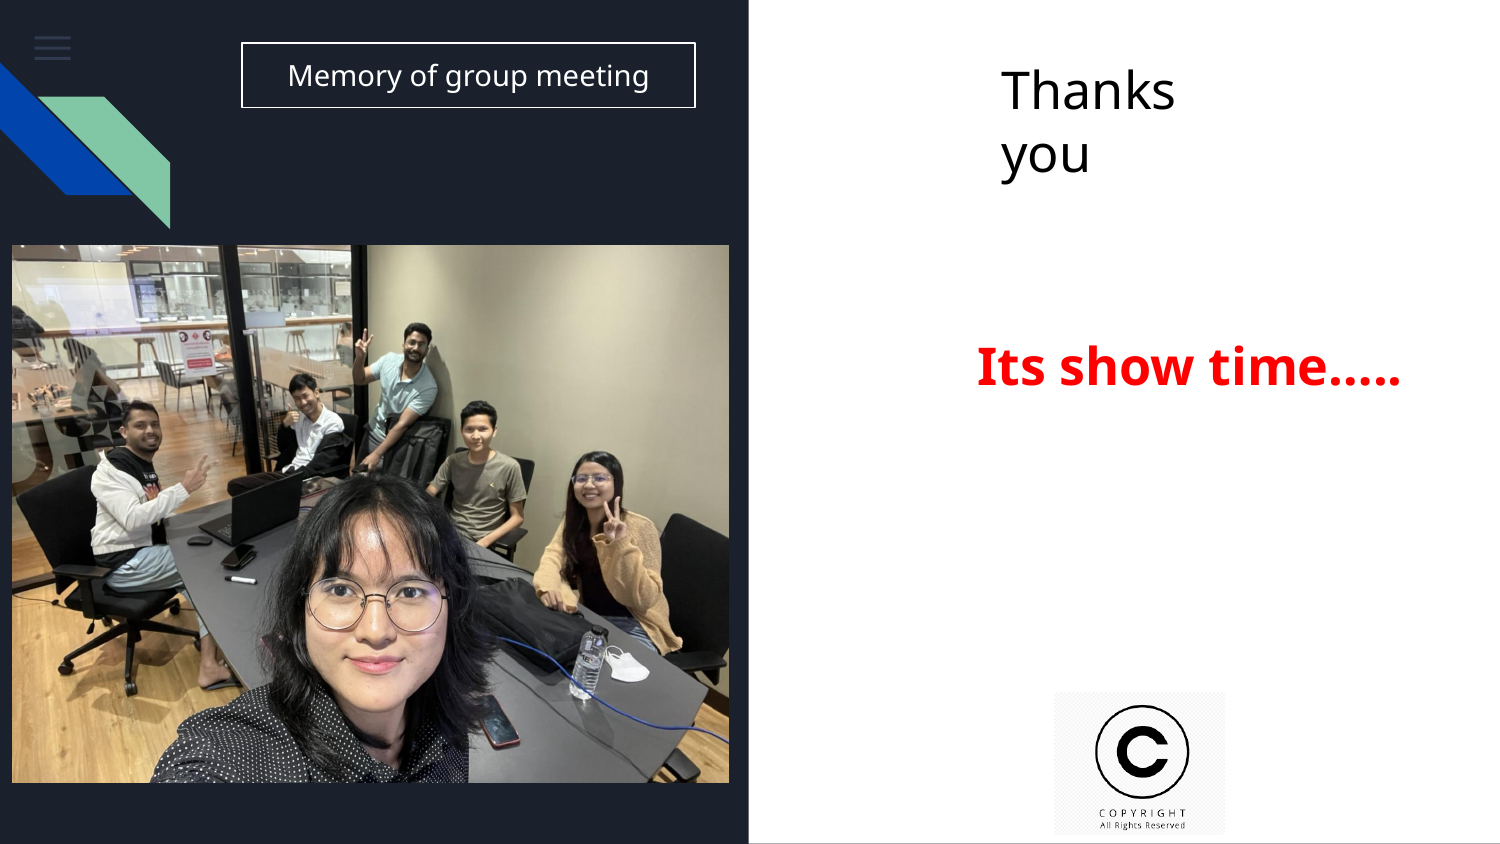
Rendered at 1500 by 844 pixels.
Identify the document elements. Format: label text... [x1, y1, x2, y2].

picture [1054, 692, 1226, 836]
text_box Memory of group meeting [242, 42, 696, 108]
text_box Its show time….. [962, 318, 1500, 411]
text_box Thanks you [986, 42, 1293, 198]
picture [12, 244, 729, 783]
